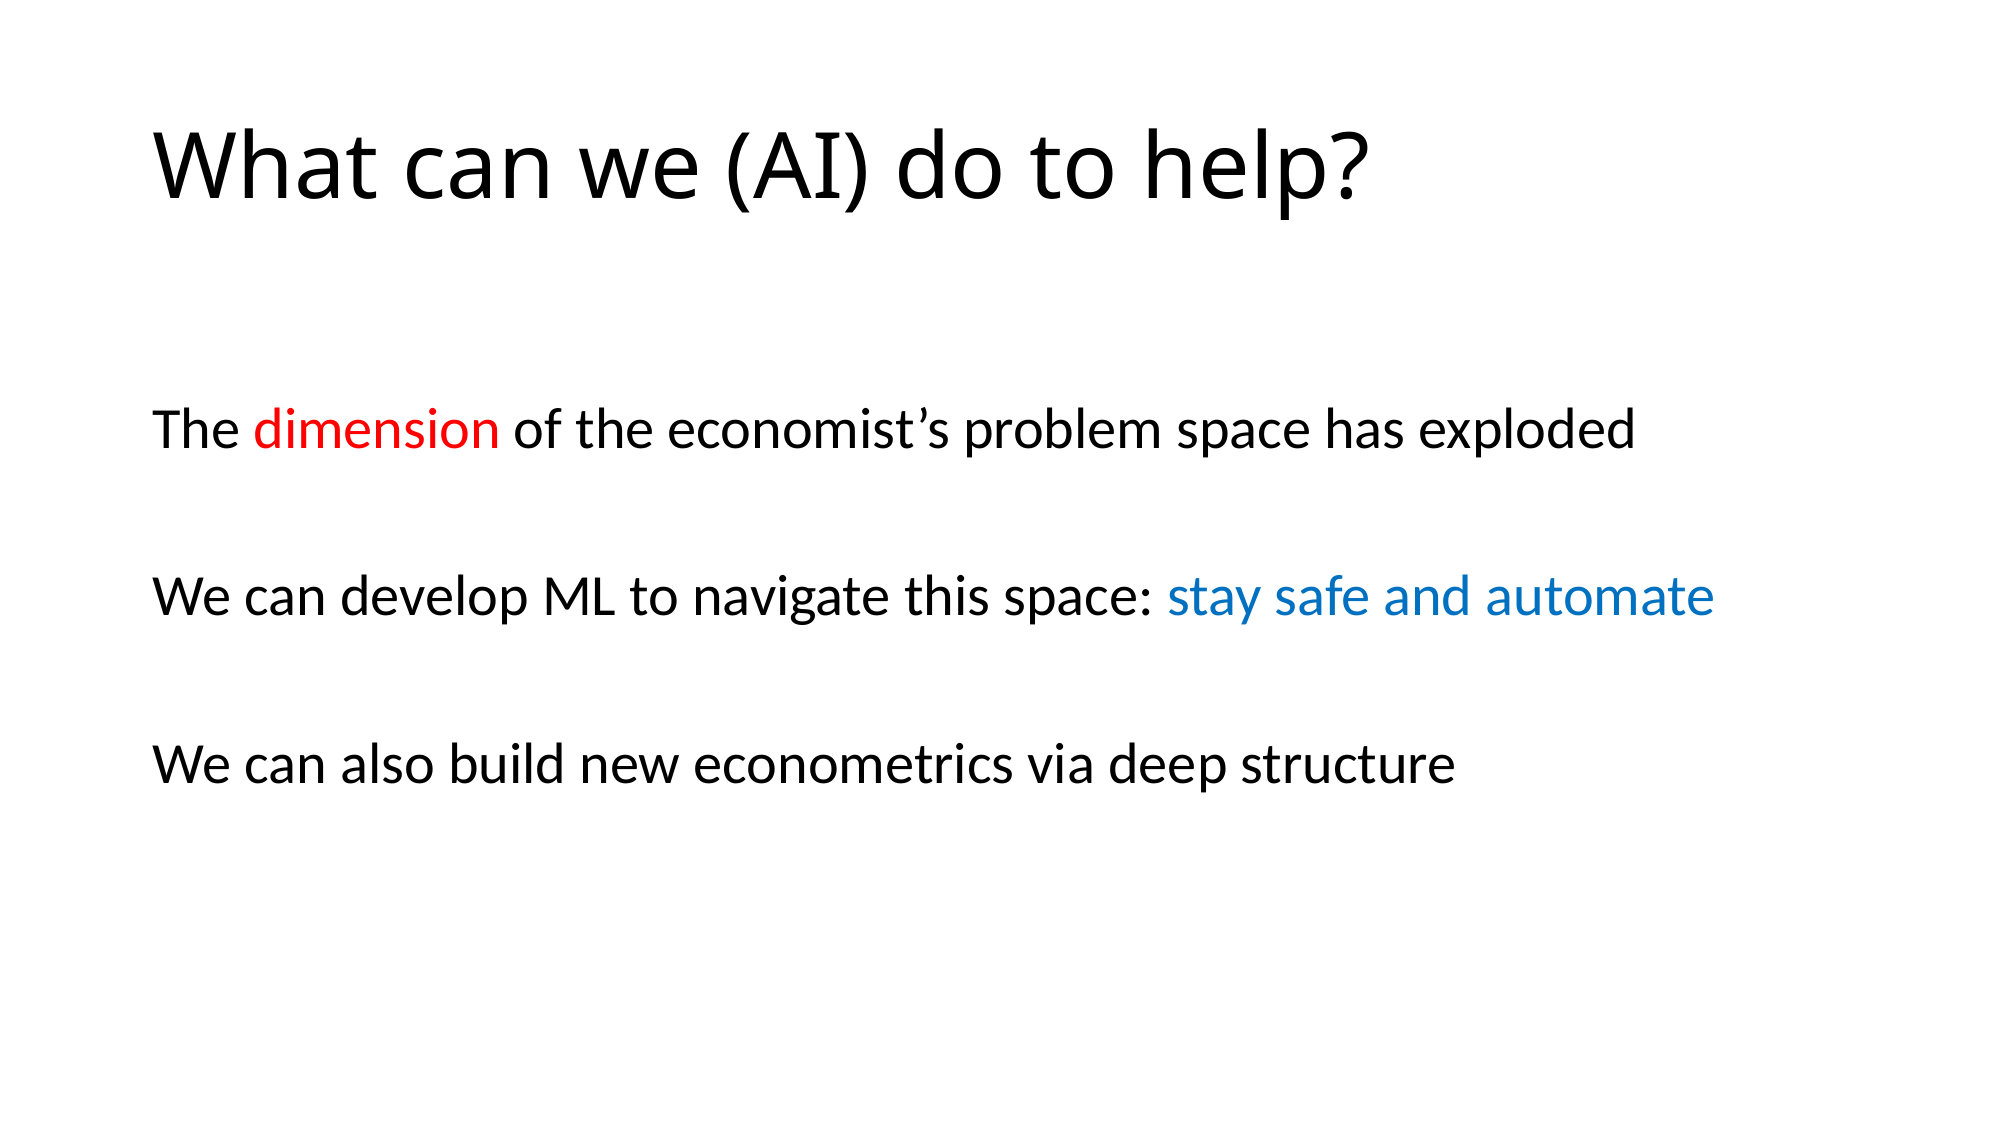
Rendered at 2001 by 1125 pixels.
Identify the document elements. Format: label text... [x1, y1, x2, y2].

title What can we (AI) do to help? [137, 59, 1863, 278]
list The dimension of the economist’s problem space has exploded We can develop ML to navigate this space: stay safe and automate We can also build new econometrics via deep structure [137, 299, 1863, 1014]
